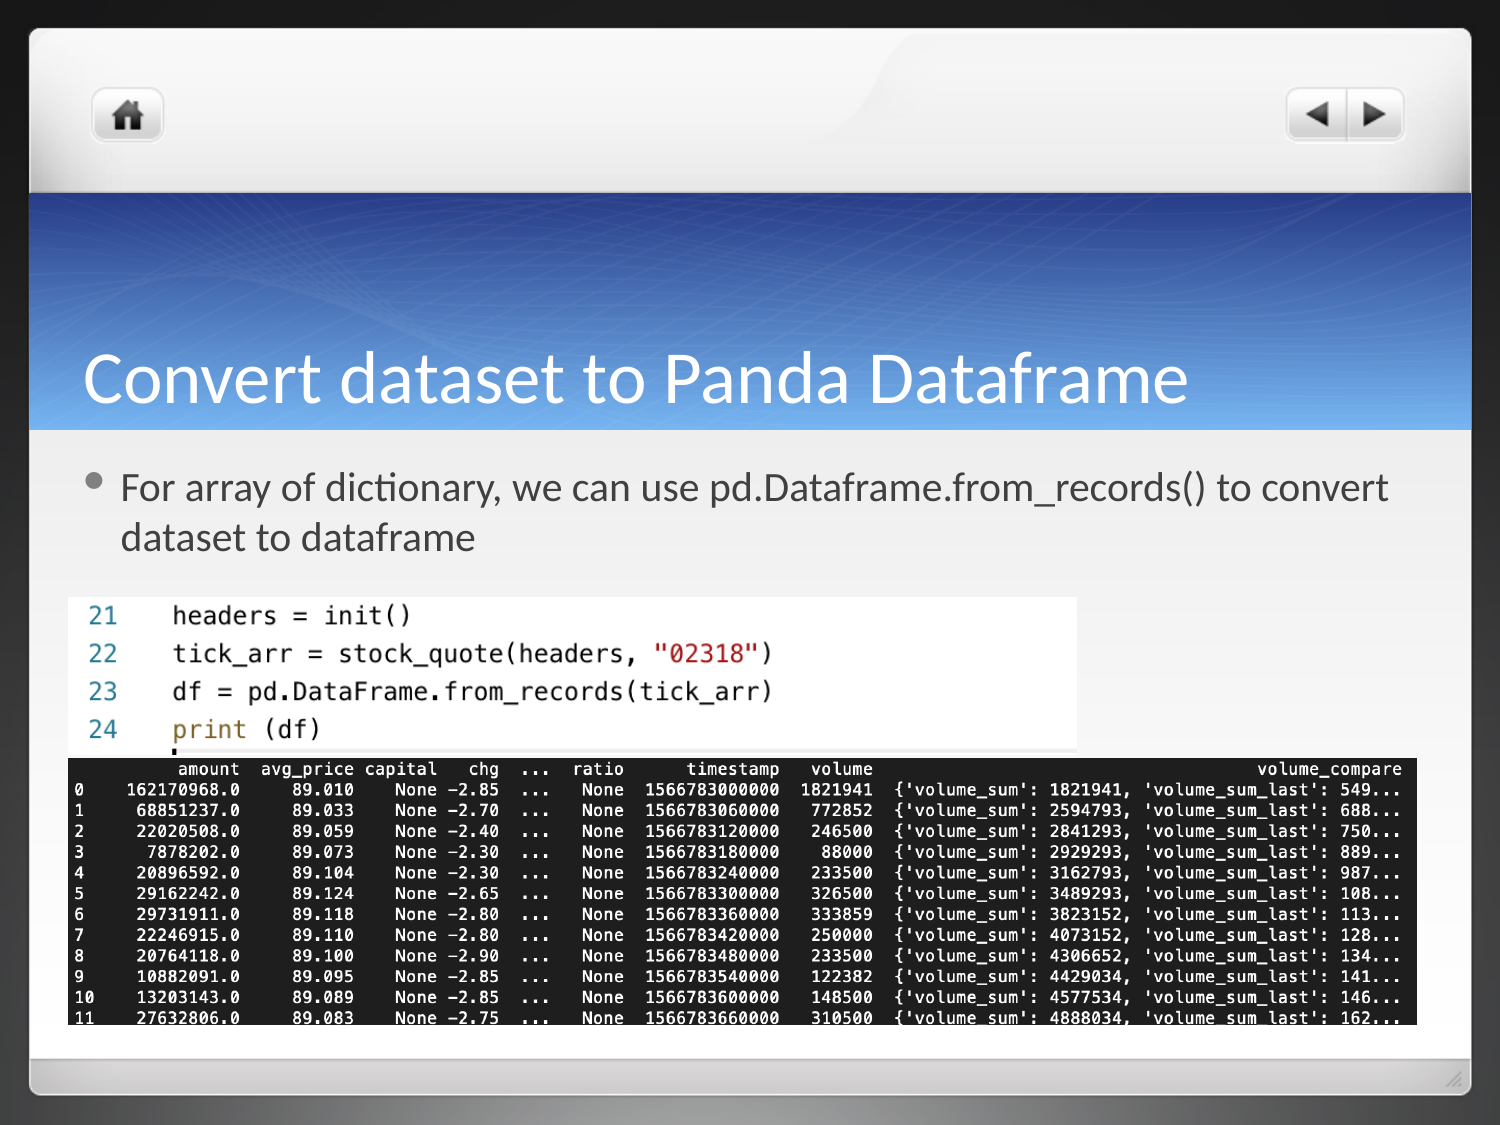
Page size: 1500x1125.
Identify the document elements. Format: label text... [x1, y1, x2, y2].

list For array of dictionary, we can use pd.Dataframe.from_records() to convert dataset to dataframe [68, 452, 1432, 757]
title Convert dataset to Panda Dataframe [68, 238, 1432, 427]
picture [0, 0, 1500, 1125]
